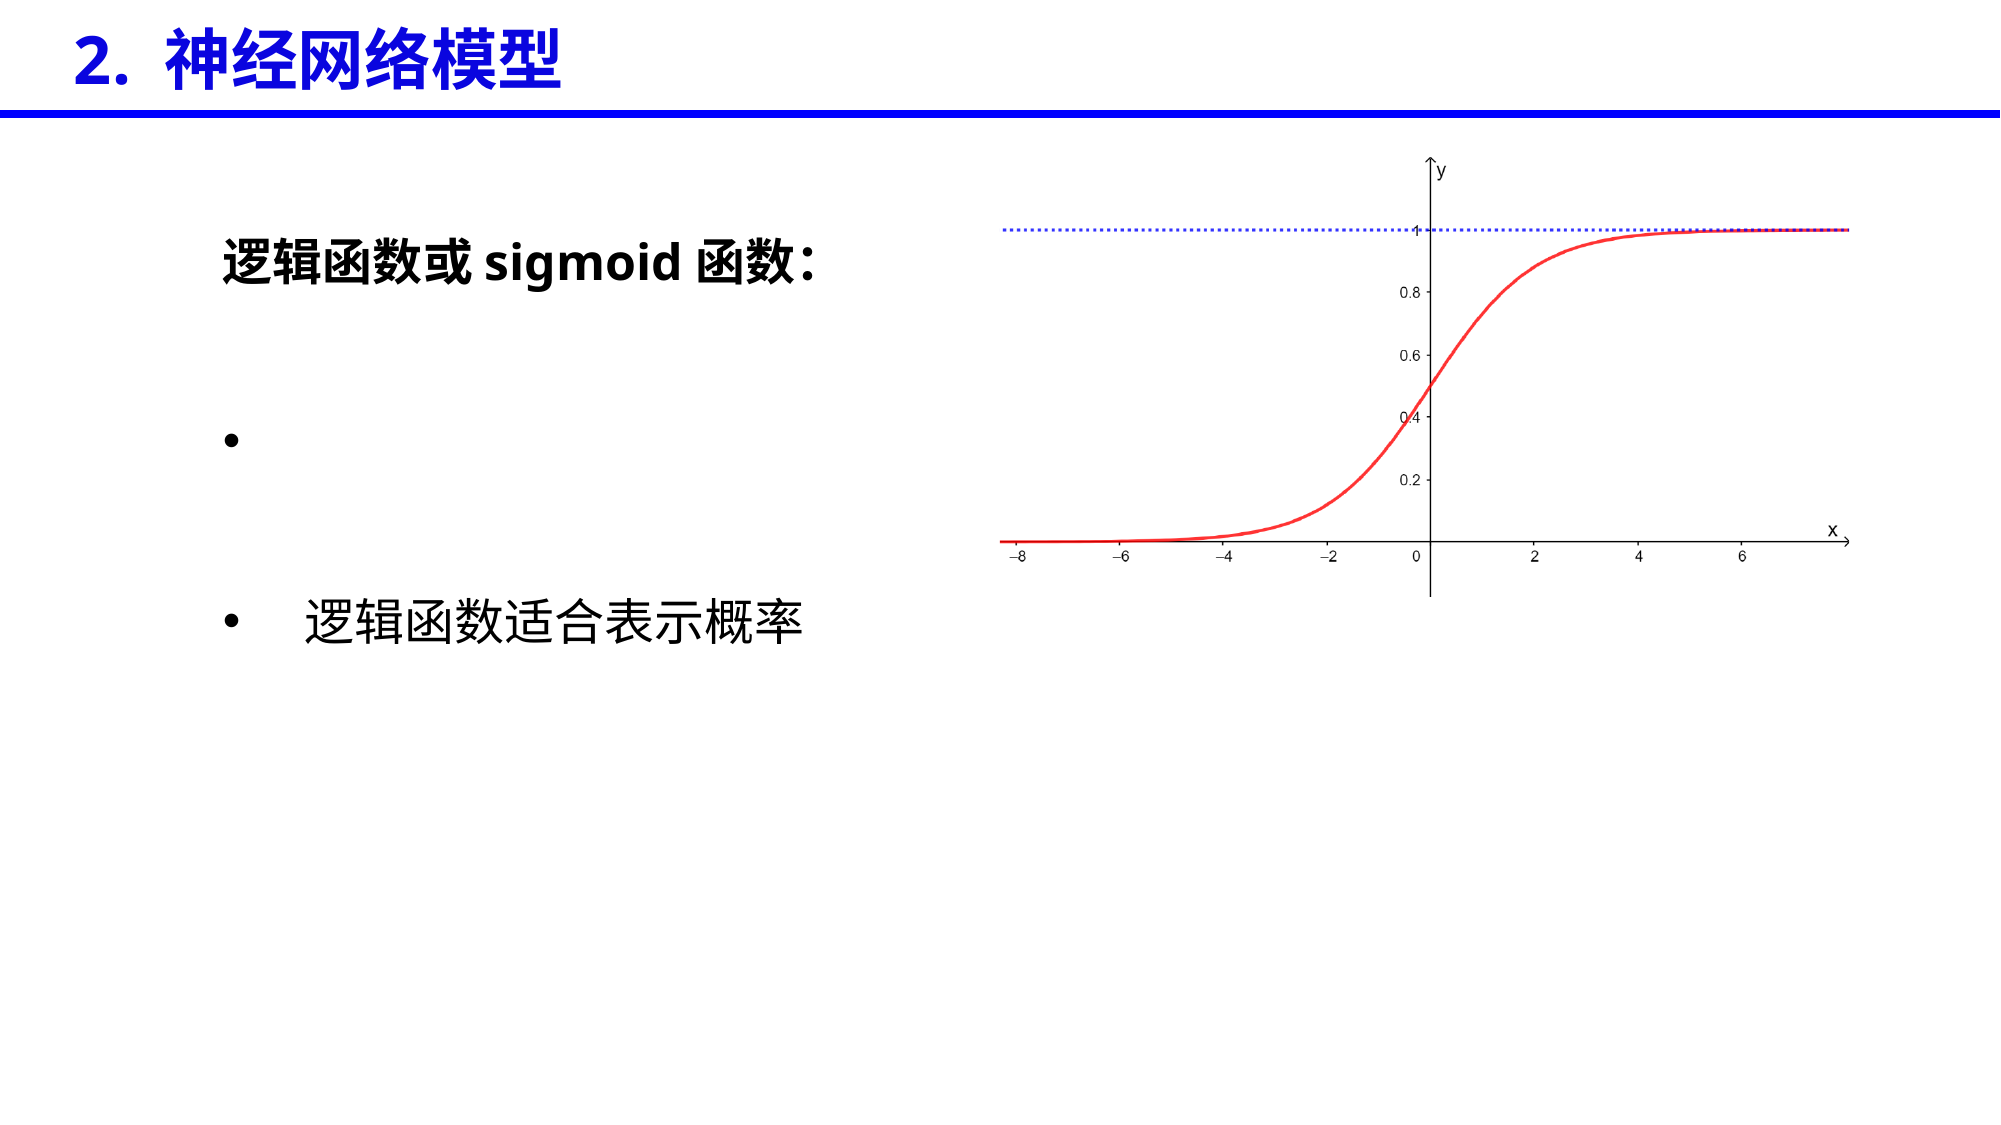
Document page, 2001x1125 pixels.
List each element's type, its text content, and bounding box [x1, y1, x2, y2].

text_box 2. 神经网络模型 [59, 10, 1308, 106]
picture [999, 155, 1850, 597]
